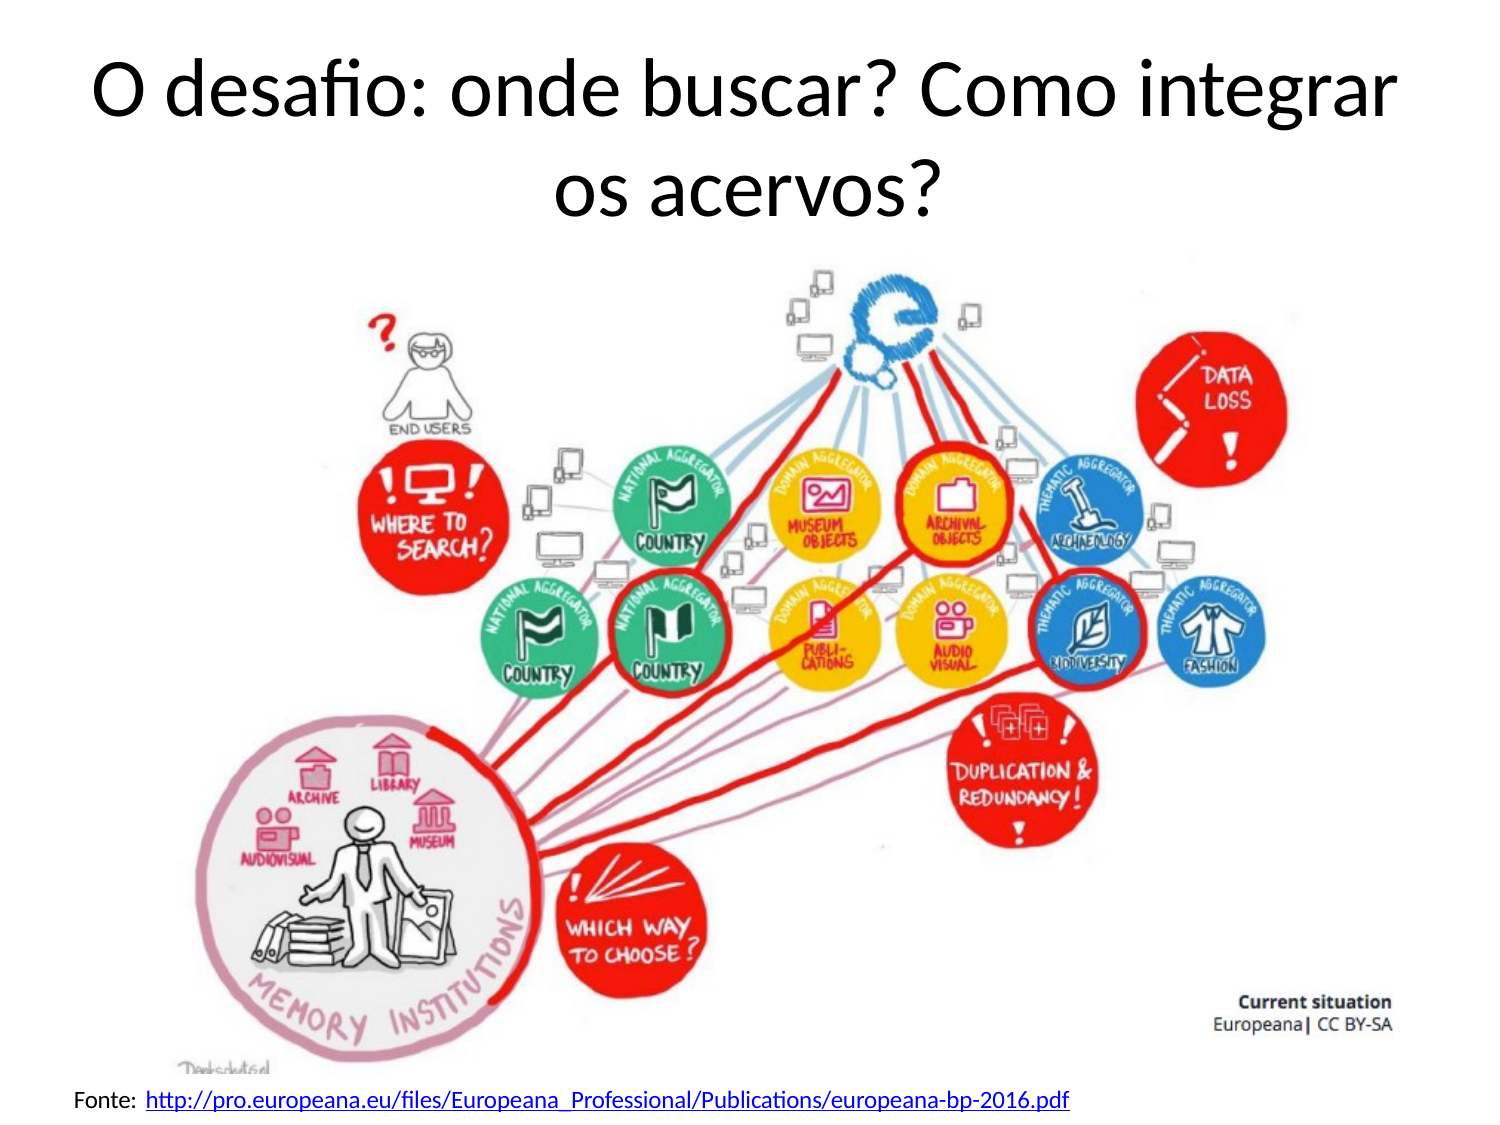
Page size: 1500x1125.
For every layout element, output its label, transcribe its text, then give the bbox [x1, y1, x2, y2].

title O desafio: onde buscar? Como integrar os acervos? [47, 0, 1453, 234]
text_box [170, 255, 1394, 1074]
text_box Fonte: http://pro.europeana.eu/files/Europeana_Professional/Publications/europeana-bp-2016.pdf [71, 1081, 1086, 1114]
